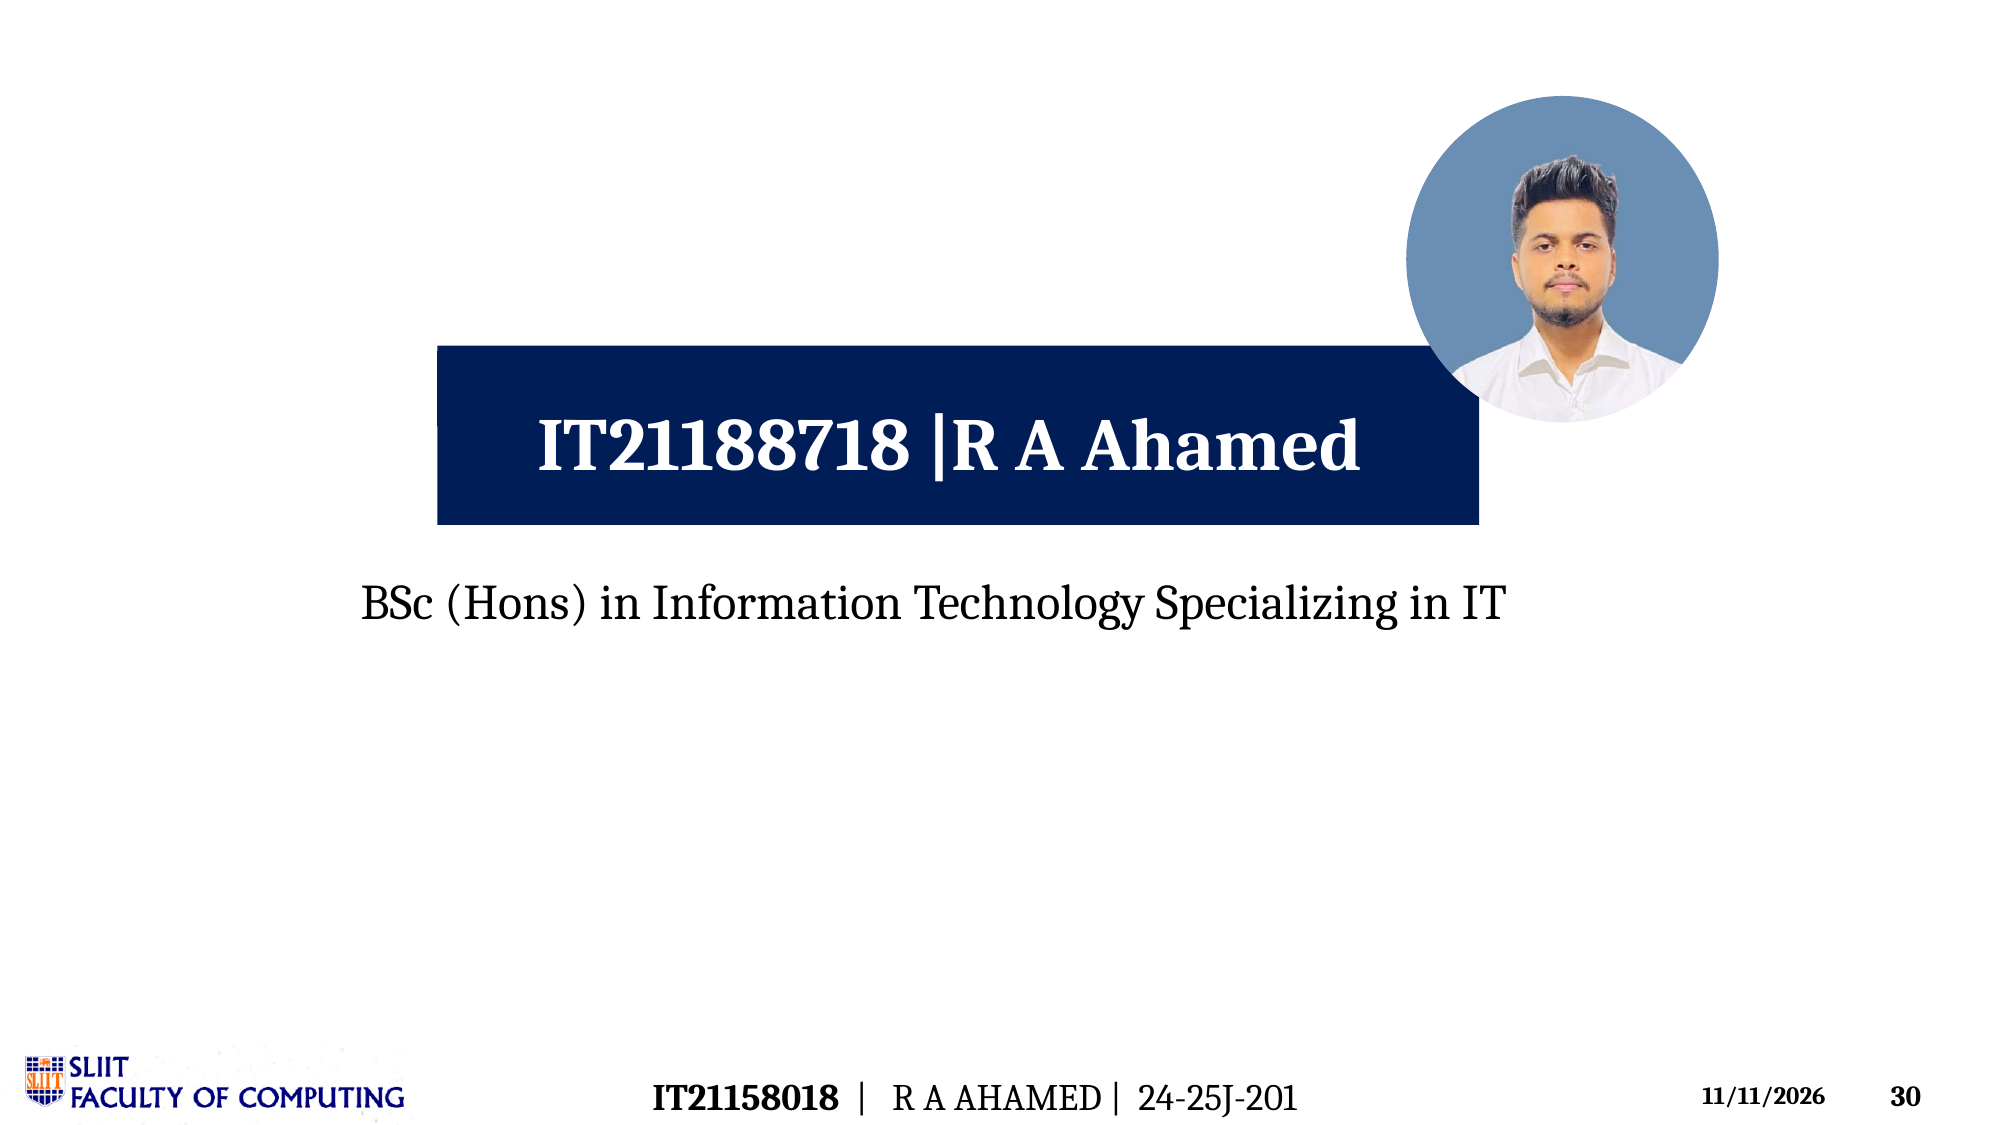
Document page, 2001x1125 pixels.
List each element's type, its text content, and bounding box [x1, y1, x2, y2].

text_box BSc (Hons) in Information Technology Specializing in IT [345, 561, 1613, 637]
text_box IT21158018 | R A AHAMED | 24-25J-201 [635, 1063, 1758, 1125]
picture [1405, 95, 1719, 423]
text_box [437, 345, 1480, 526]
picture [0, 1045, 413, 1125]
